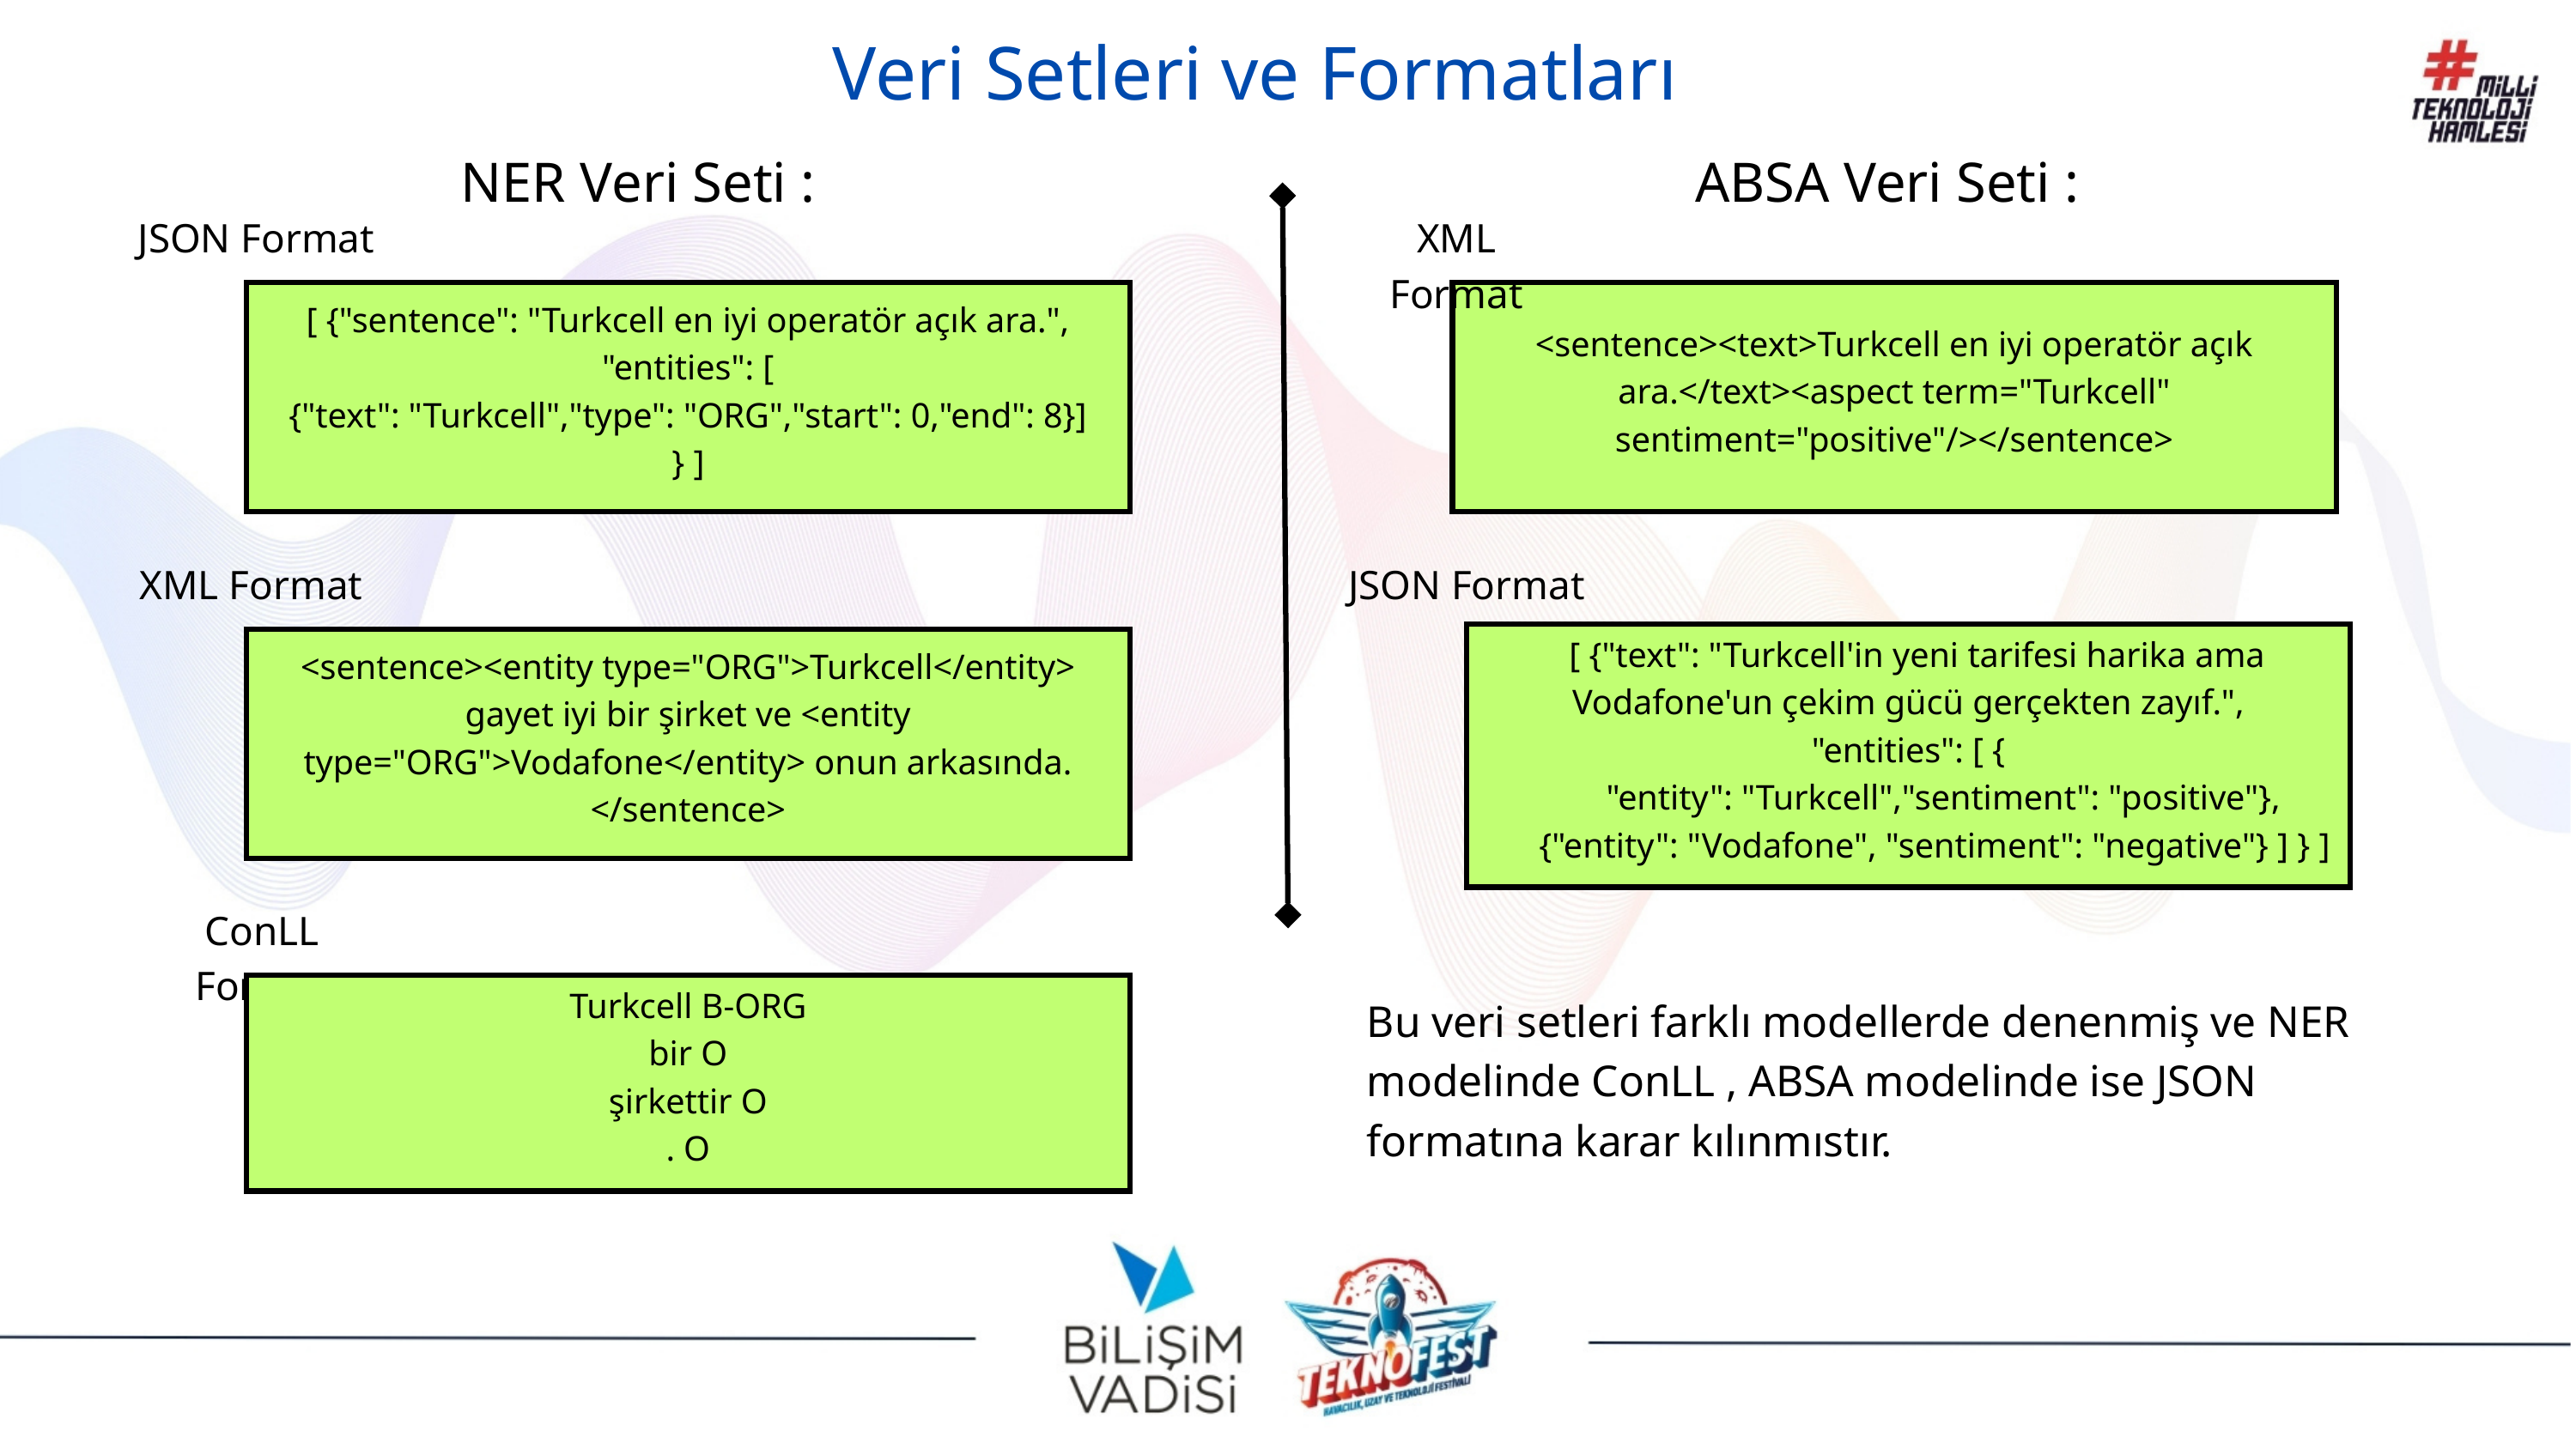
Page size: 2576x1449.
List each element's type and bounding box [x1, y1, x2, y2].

text_box [1466, 624, 2351, 888]
text_box [246, 282, 1131, 512]
text_box [1452, 282, 2336, 512]
text_box [246, 628, 1131, 858]
text_box [246, 974, 1131, 1191]
text_box [0, 0, 2571, 1449]
